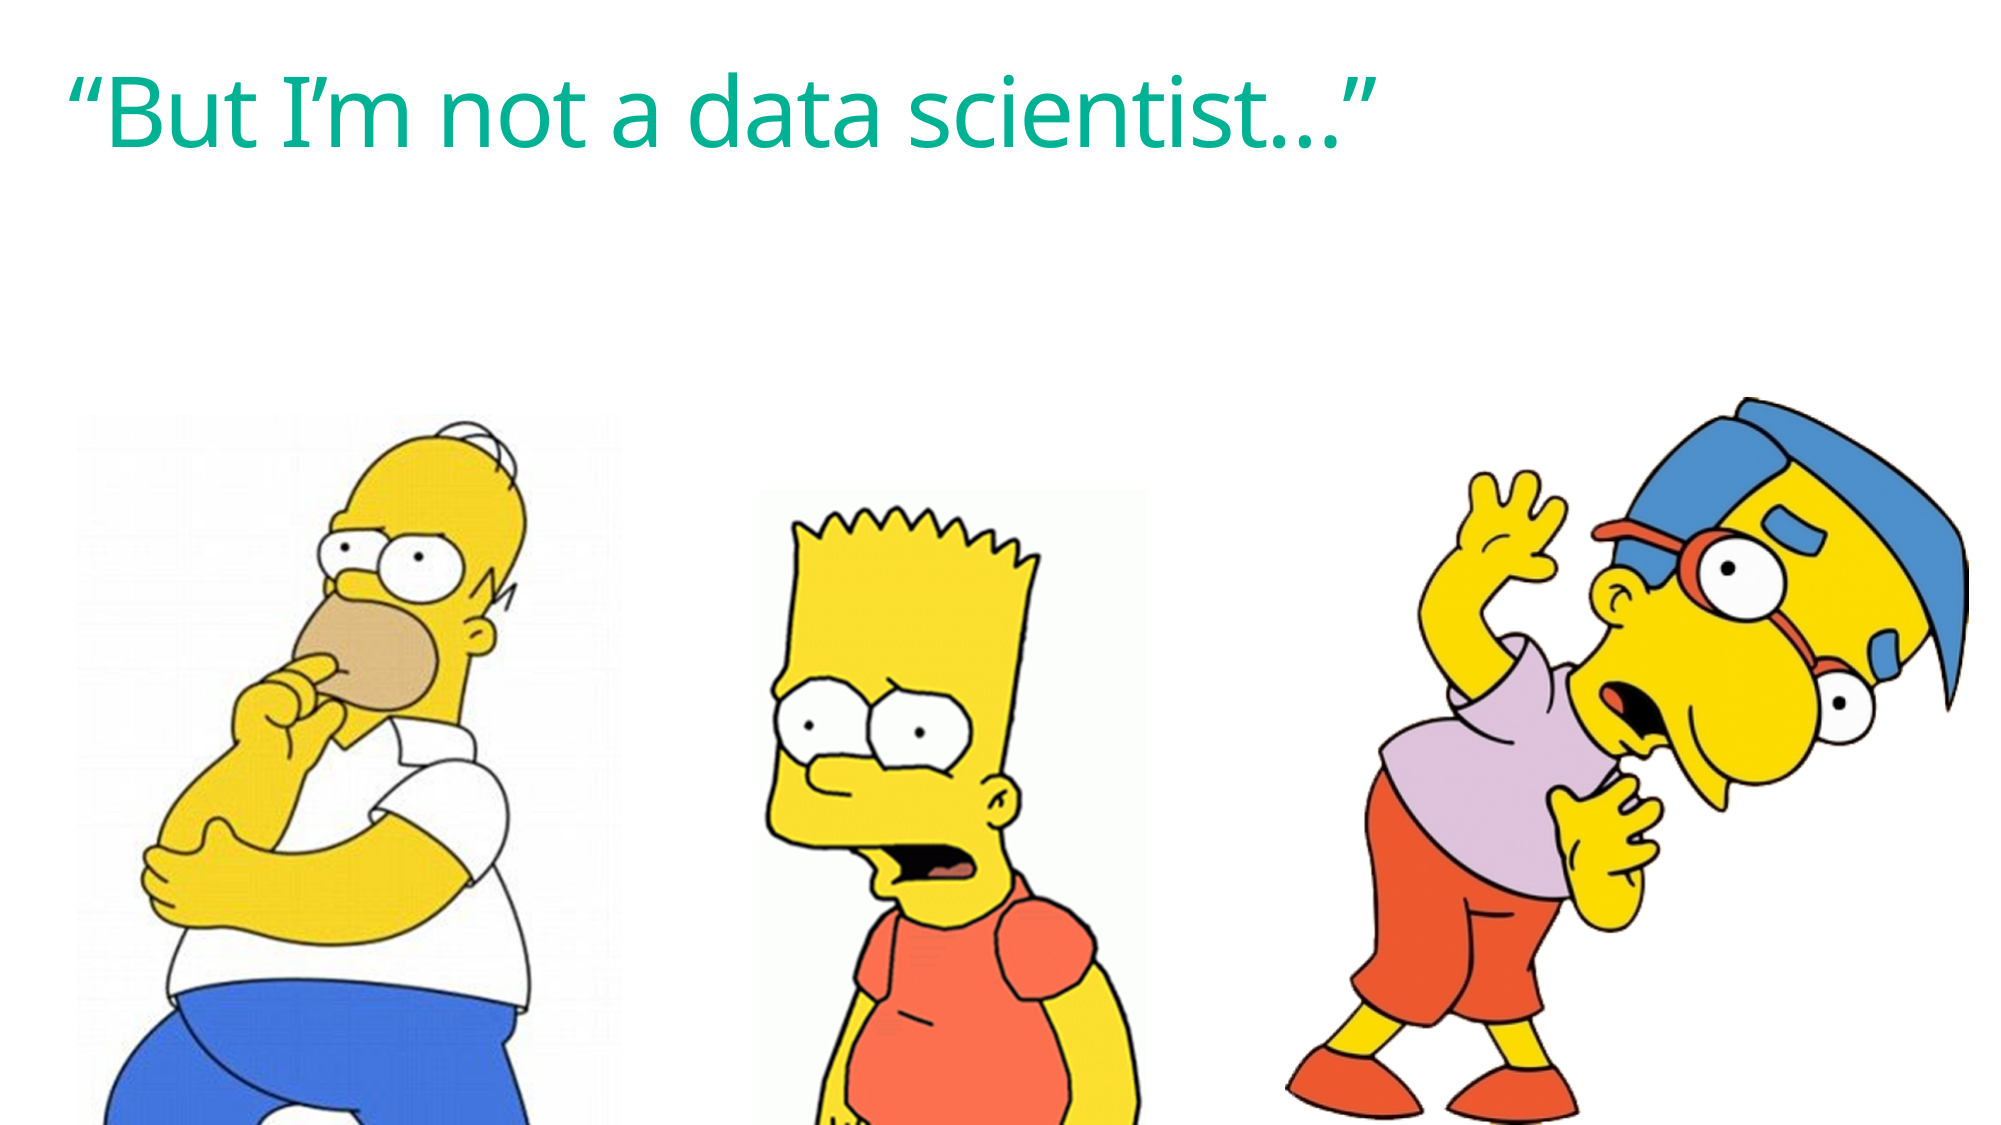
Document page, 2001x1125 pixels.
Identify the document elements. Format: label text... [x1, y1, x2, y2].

title “But I’m not a data scientist…” [44, 47, 1957, 196]
picture [1284, 397, 1969, 1125]
picture [77, 414, 623, 1125]
picture [760, 490, 1147, 1125]
